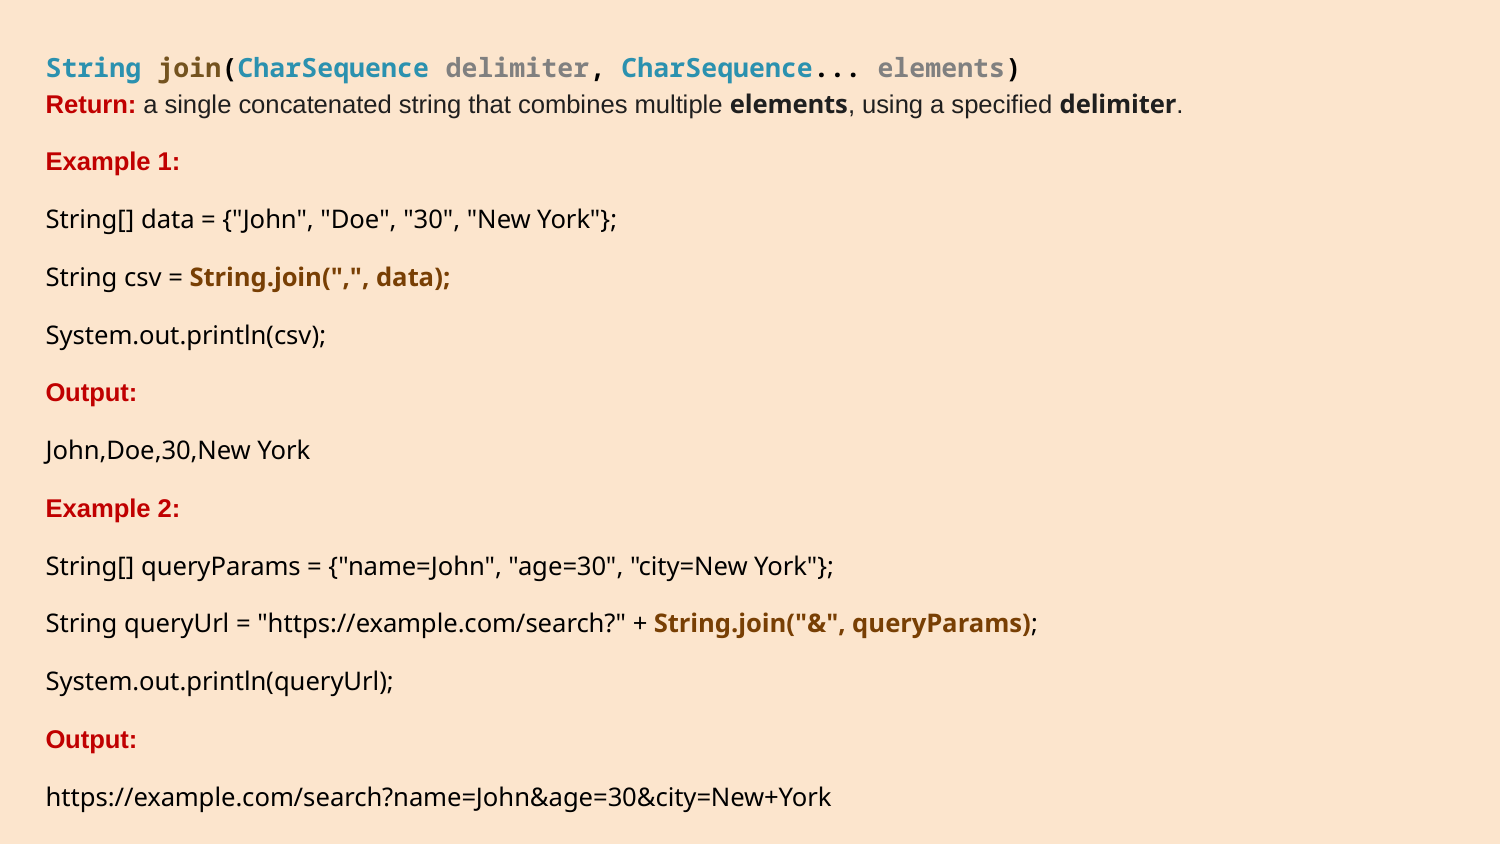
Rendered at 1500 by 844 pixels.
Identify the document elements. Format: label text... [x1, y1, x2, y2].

list String join​(CharSequence delimiter, CharSequence... elements) Return: a single concatenated string that combines multiple elements, using a specified delimiter. Example 1: String[] data = {"John", "Doe", "30", "New York"}; String csv = String.join(",", data); System.out.println(csv); Output: John,Doe,30,New York Example 2: String[] queryParams = {"name=John", "age=30", "city=New York"}; String queryUrl = "https://example.com/search?" + String.join("&", queryParams); System.out.println(queryUrl); Output: https://example.com/search?name=John&age=30&city=New+York [30, 20, 1443, 827]
